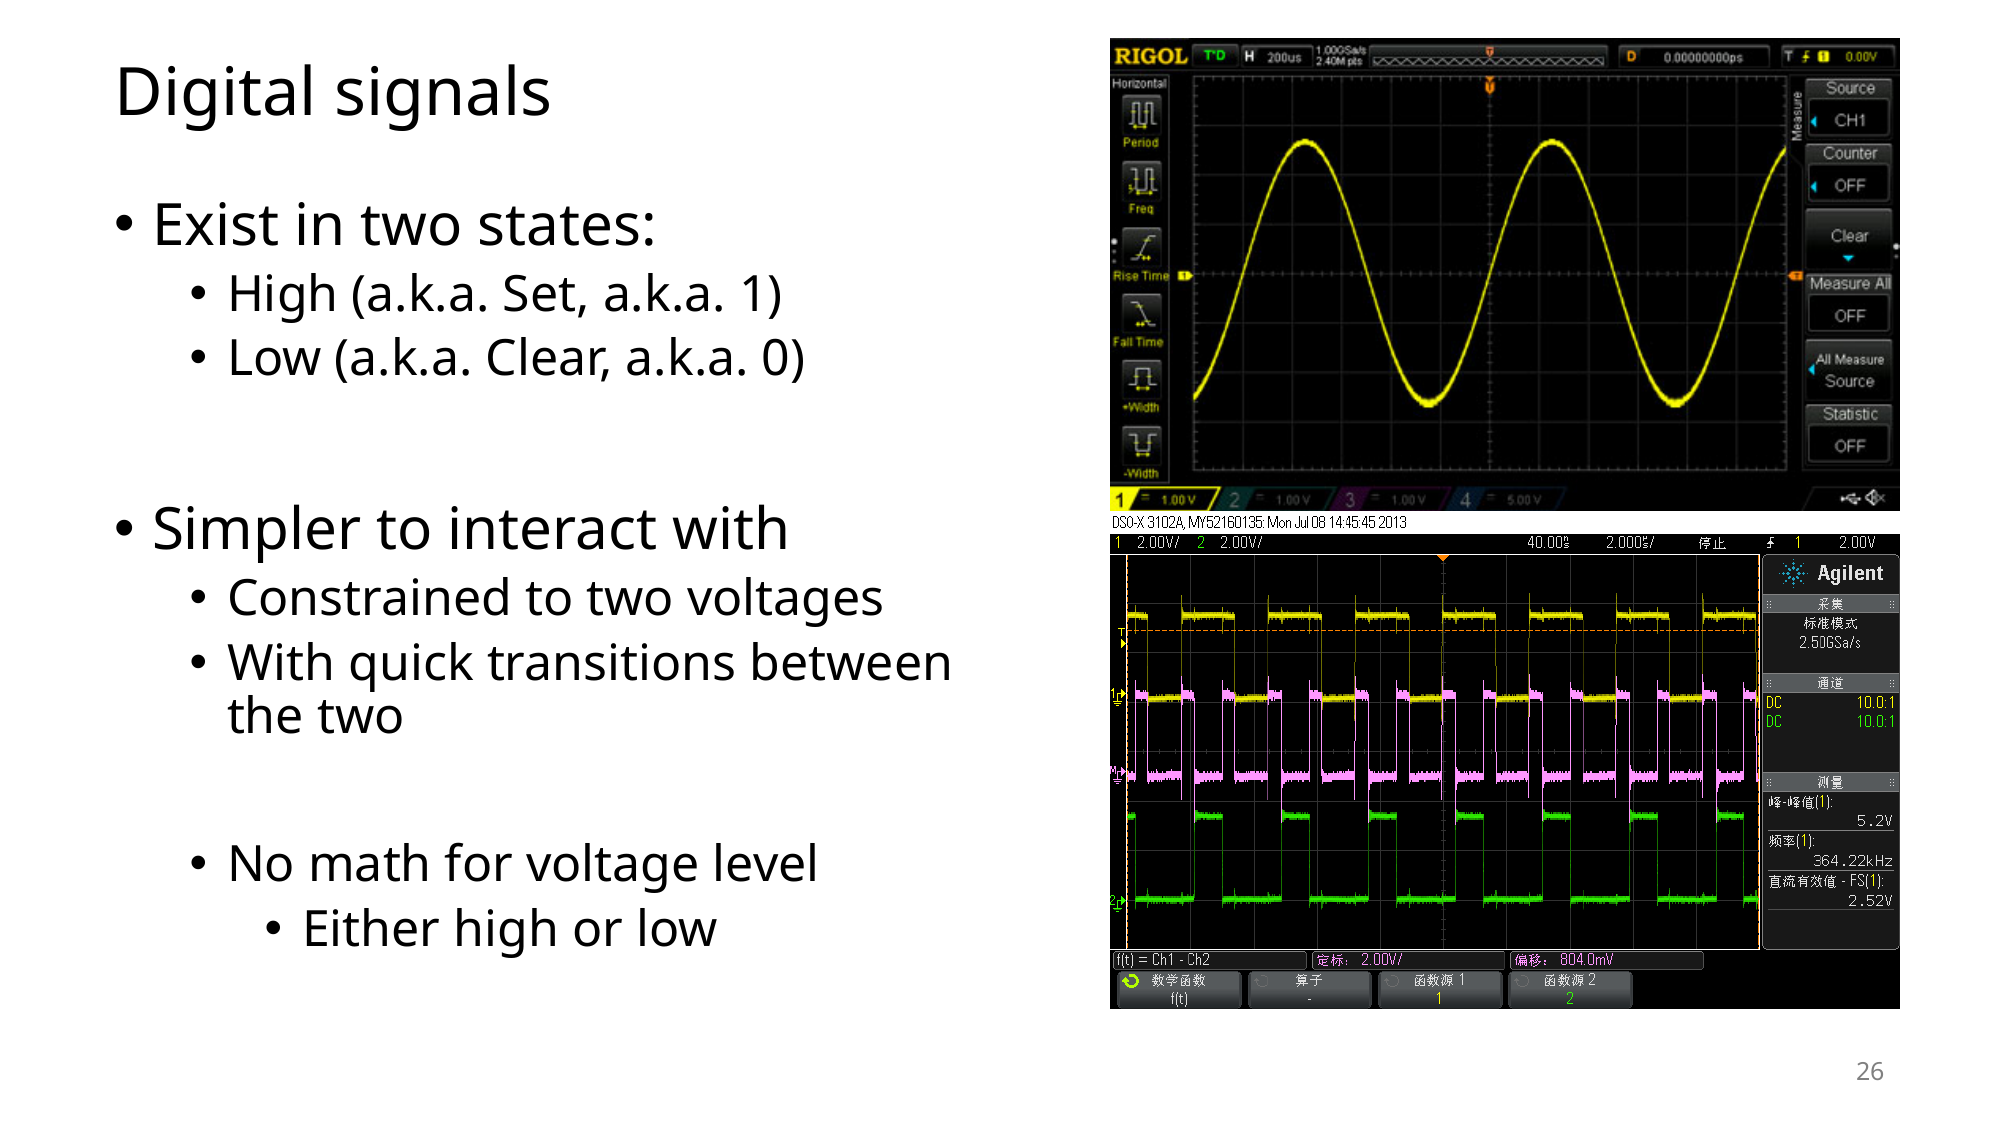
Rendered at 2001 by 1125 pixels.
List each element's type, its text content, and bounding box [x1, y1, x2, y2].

list Exist in two states: High (a.k.a. Set, a.k.a. 1) Low (a.k.a. Clear, a.k.a. 0) Simpler to interact with Constrained to two voltages With quick transitions between the two No math for voltage level Either high or low [99, 187, 1034, 1013]
title Digital signals [99, 37, 1900, 150]
slide_number 26 [1749, 1042, 1900, 1103]
picture [1110, 38, 1900, 1009]
